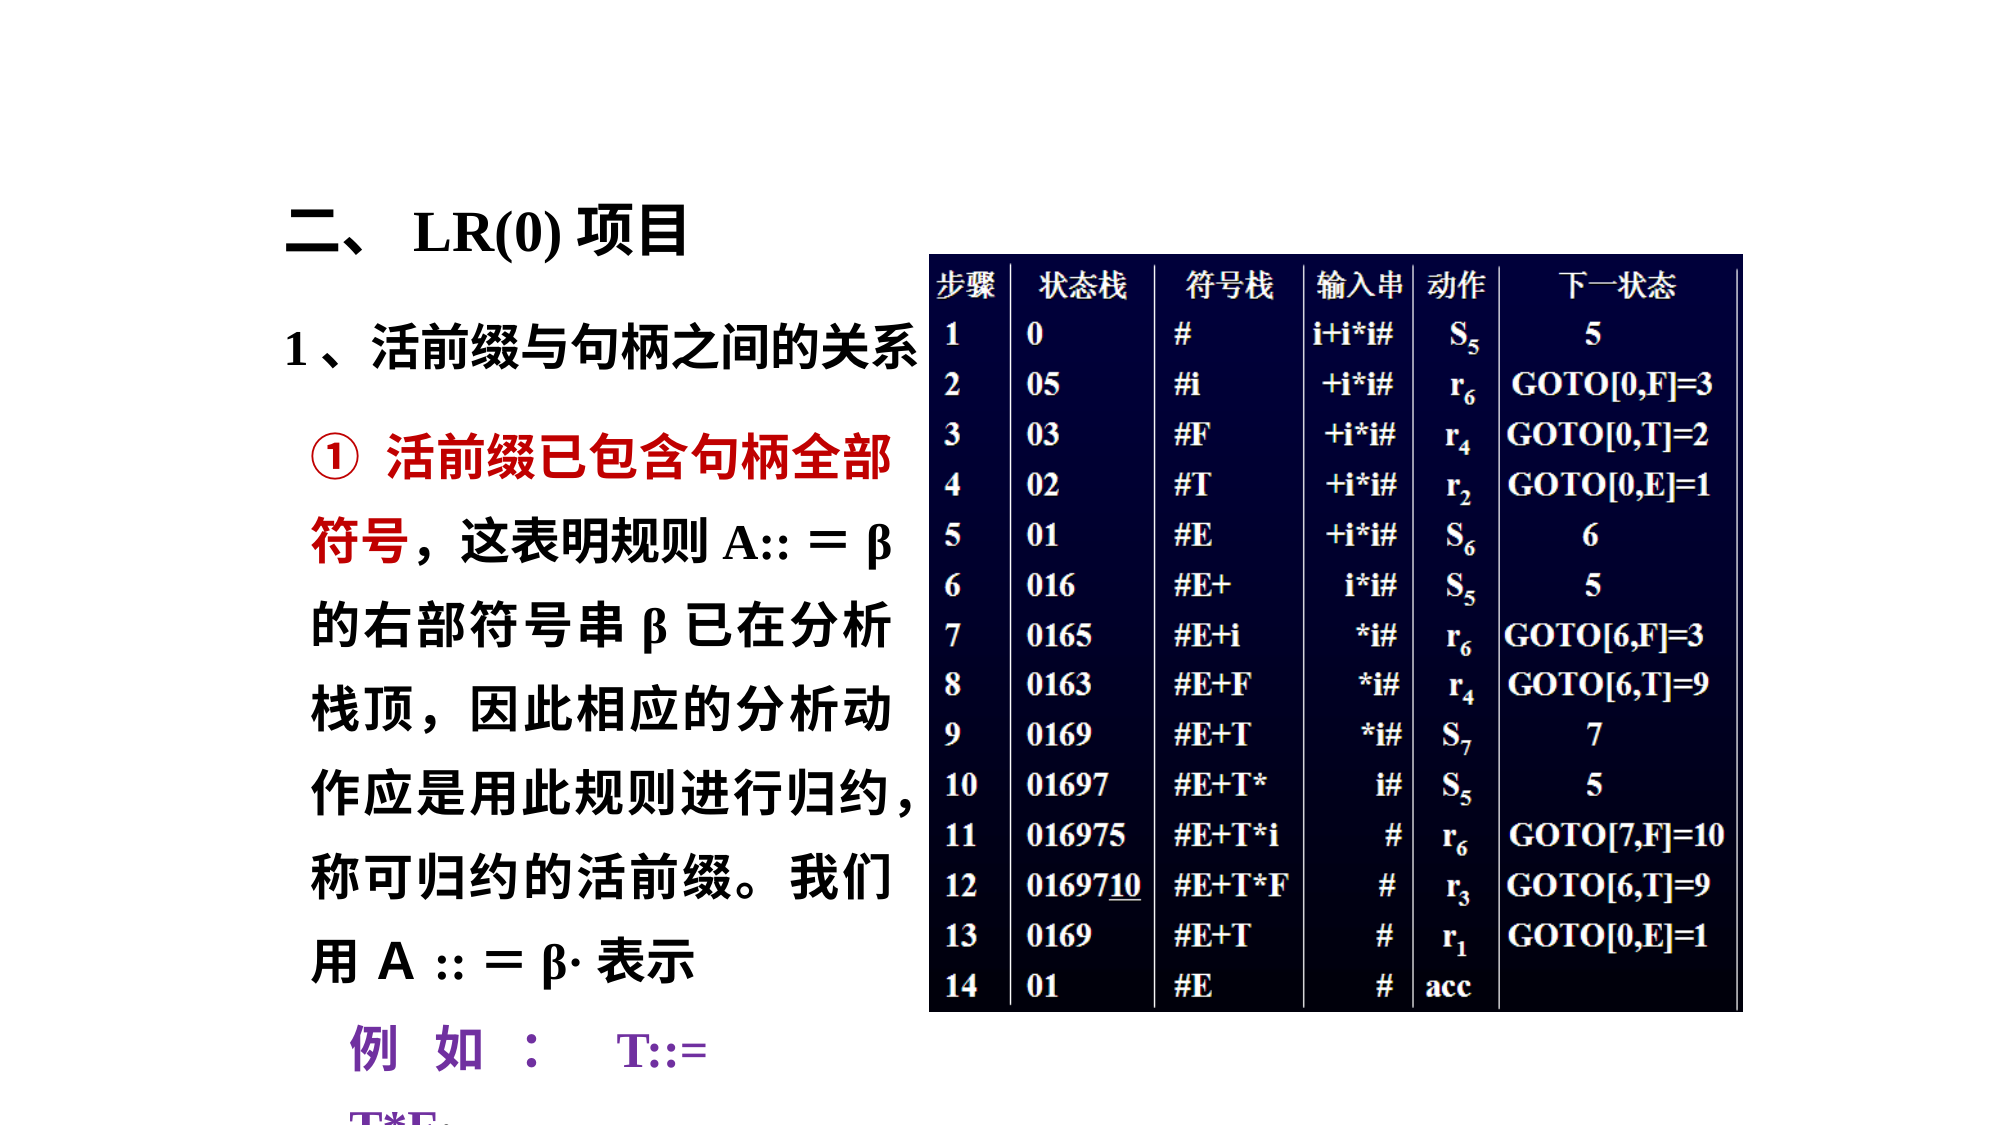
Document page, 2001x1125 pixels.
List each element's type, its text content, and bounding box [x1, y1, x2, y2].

text_box 二、LR(0)项目 [268, 150, 1717, 271]
picture [929, 254, 1743, 1012]
text_box ① 活前缀已包含句柄全部符号，这表明规则A::＝β的右部符号串β已在分析栈顶，因此相应的分析动作应是用此规则进行归约，称可归约的活前缀。我们用 Ａ::＝β·表示 [295, 394, 908, 997]
text_box 例如：T::= T*F· [334, 992, 724, 1086]
text_box 1、活前缀与句柄之间的关系 [268, 283, 929, 383]
